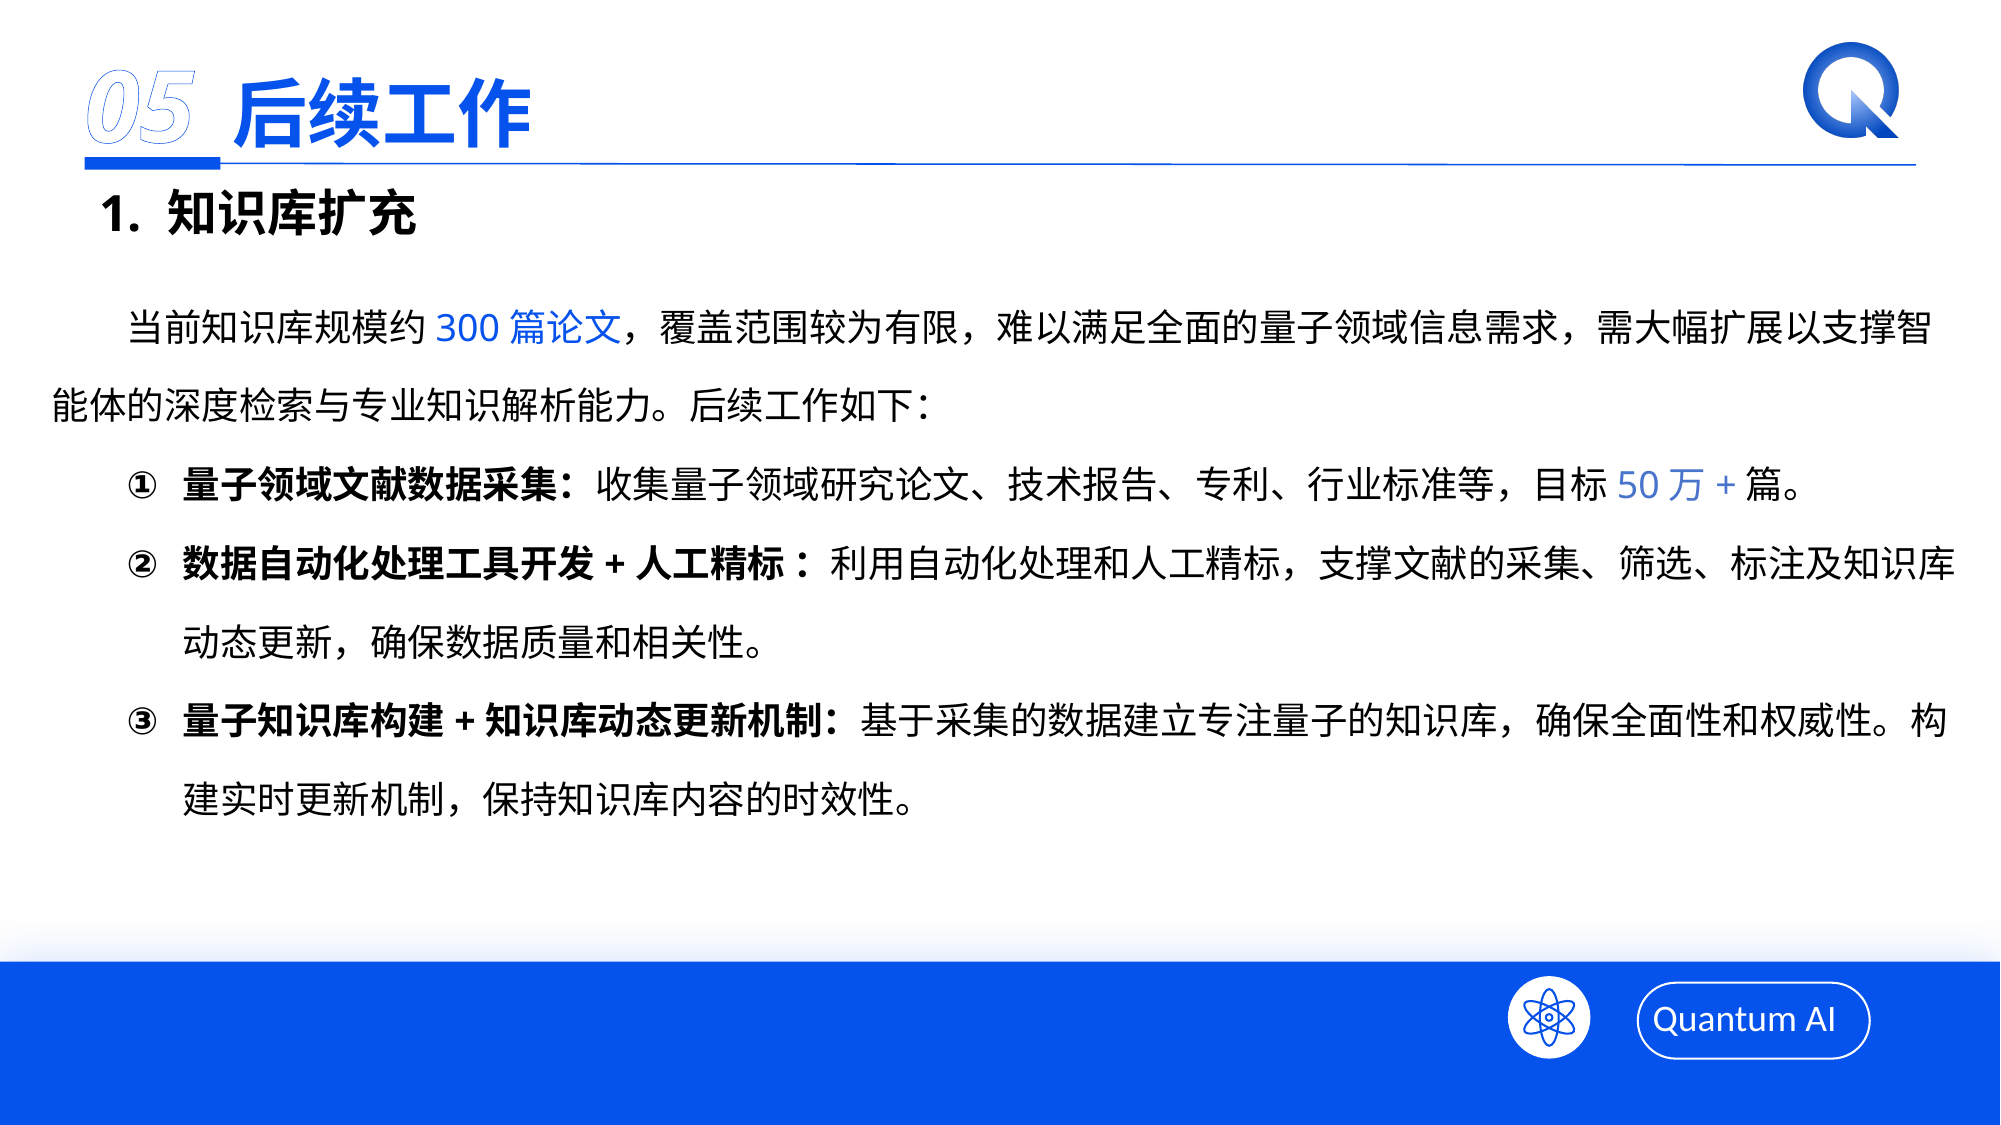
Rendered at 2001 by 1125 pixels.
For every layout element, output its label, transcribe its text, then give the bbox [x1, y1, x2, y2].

text_box 05 [84, 58, 303, 135]
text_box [1520, 988, 1578, 1047]
text_box [1660, 982, 1848, 986]
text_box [219, 162, 1916, 166]
text_box [0, 961, 2000, 1125]
text_box [84, 157, 221, 170]
picture [1802, 42, 1899, 138]
text_box 后续工作 [232, 68, 618, 145]
text_box Quantum AI [1637, 986, 1889, 1040]
text_box [1643, 1040, 1865, 1059]
text_box [1507, 976, 1591, 1059]
text_box 当前知识库规模约300篇论文，覆盖范围较为有限，难以满足全面的量子领域信息需求，需大幅扩展以支撑智能体的深度检索与专业知识解析能力。后续工作如下： 量子领域文献数据采集：收集量子领域研究论文、技术报告、专利、行业标准等，目标50万+篇。 数据自动化处理工具开发+人工精标 ：利用自动化处理和人工精标，支撑文献的采集、筛选、标注及知识库动态更新，确保数据质量和相关性。 量子知识库构建+知识库动态更新机制：基于采集的数据建立专注量子的知识库，确保全面性和权威性。构建实时更新机制，保持知识库内容的时效性。 [36, 217, 1975, 960]
text_box 1. 知识库扩充 [84, 173, 752, 249]
